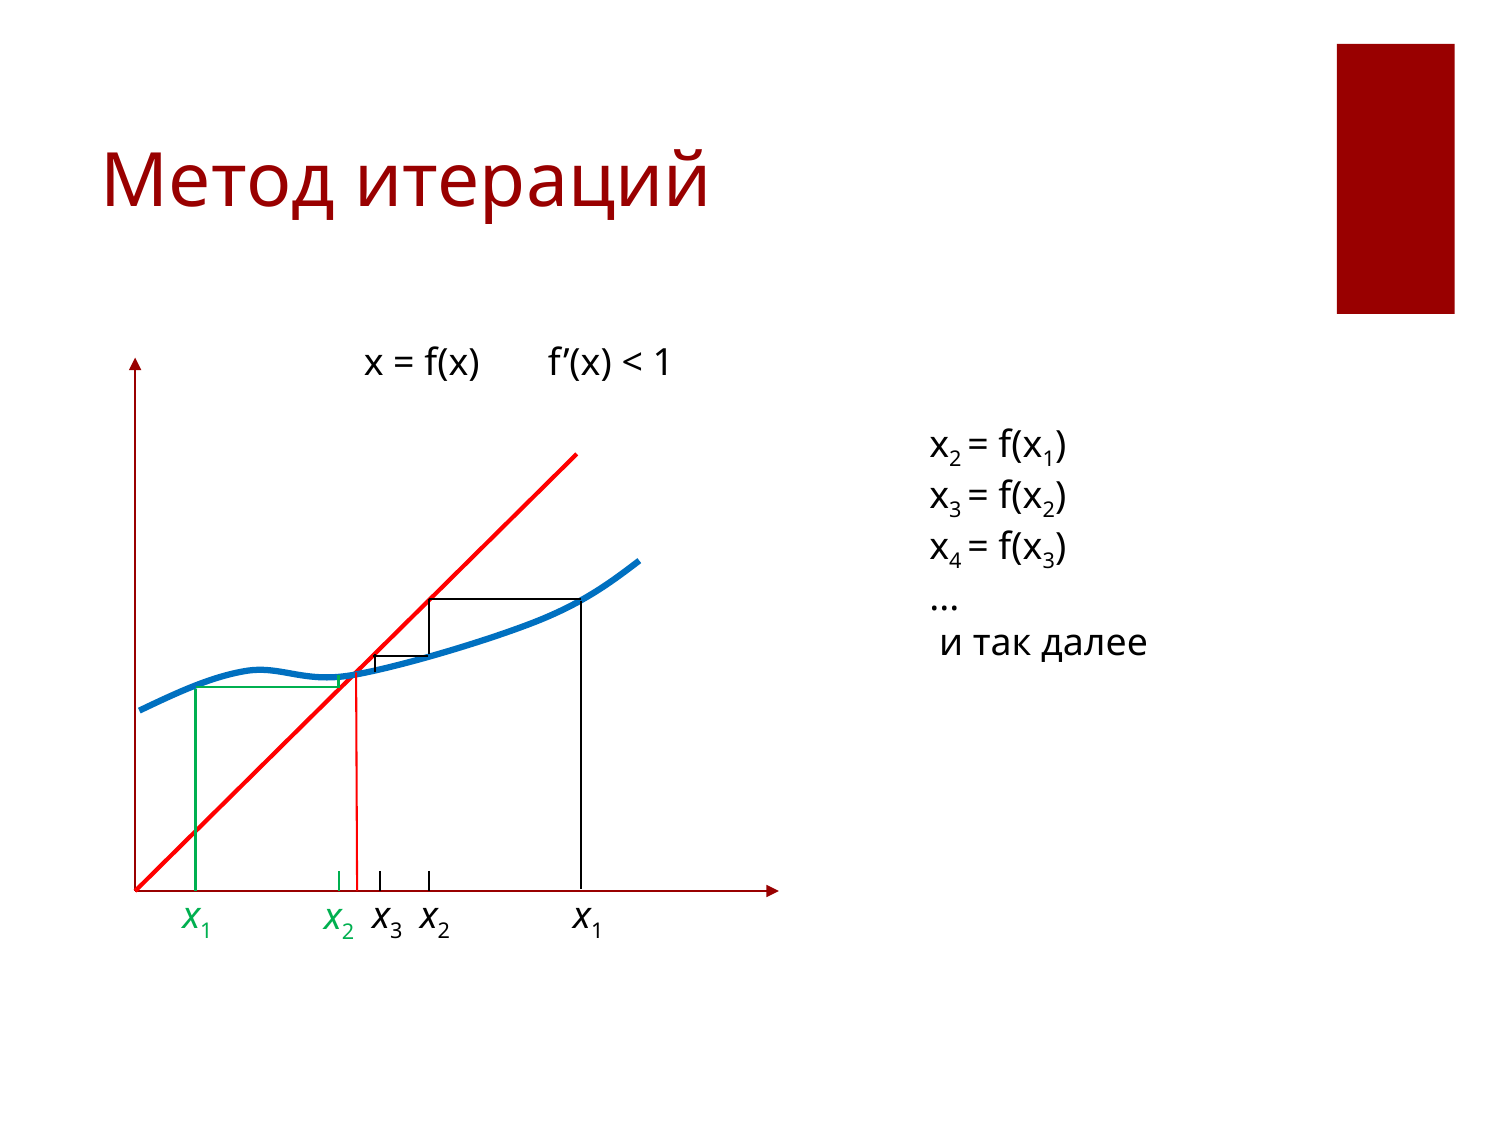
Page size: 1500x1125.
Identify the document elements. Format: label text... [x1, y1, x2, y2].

text_box x2 [309, 892, 370, 951]
text_box x2 [418, 892, 466, 950]
text_box [578, 559, 640, 601]
text_box x1 [167, 892, 228, 950]
text_box x1 [558, 892, 619, 950]
text_box x1 [582, 884, 619, 890]
title Метод итераций [85, 41, 1154, 230]
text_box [134, 453, 578, 892]
text_box x = f(x) f’(x) < 1 [348, 330, 690, 390]
text_box x3 [370, 892, 418, 950]
text_box x2 = f(x1) x3 = f(x2) x4 = f(x3) ... и так далее [914, 412, 1164, 671]
